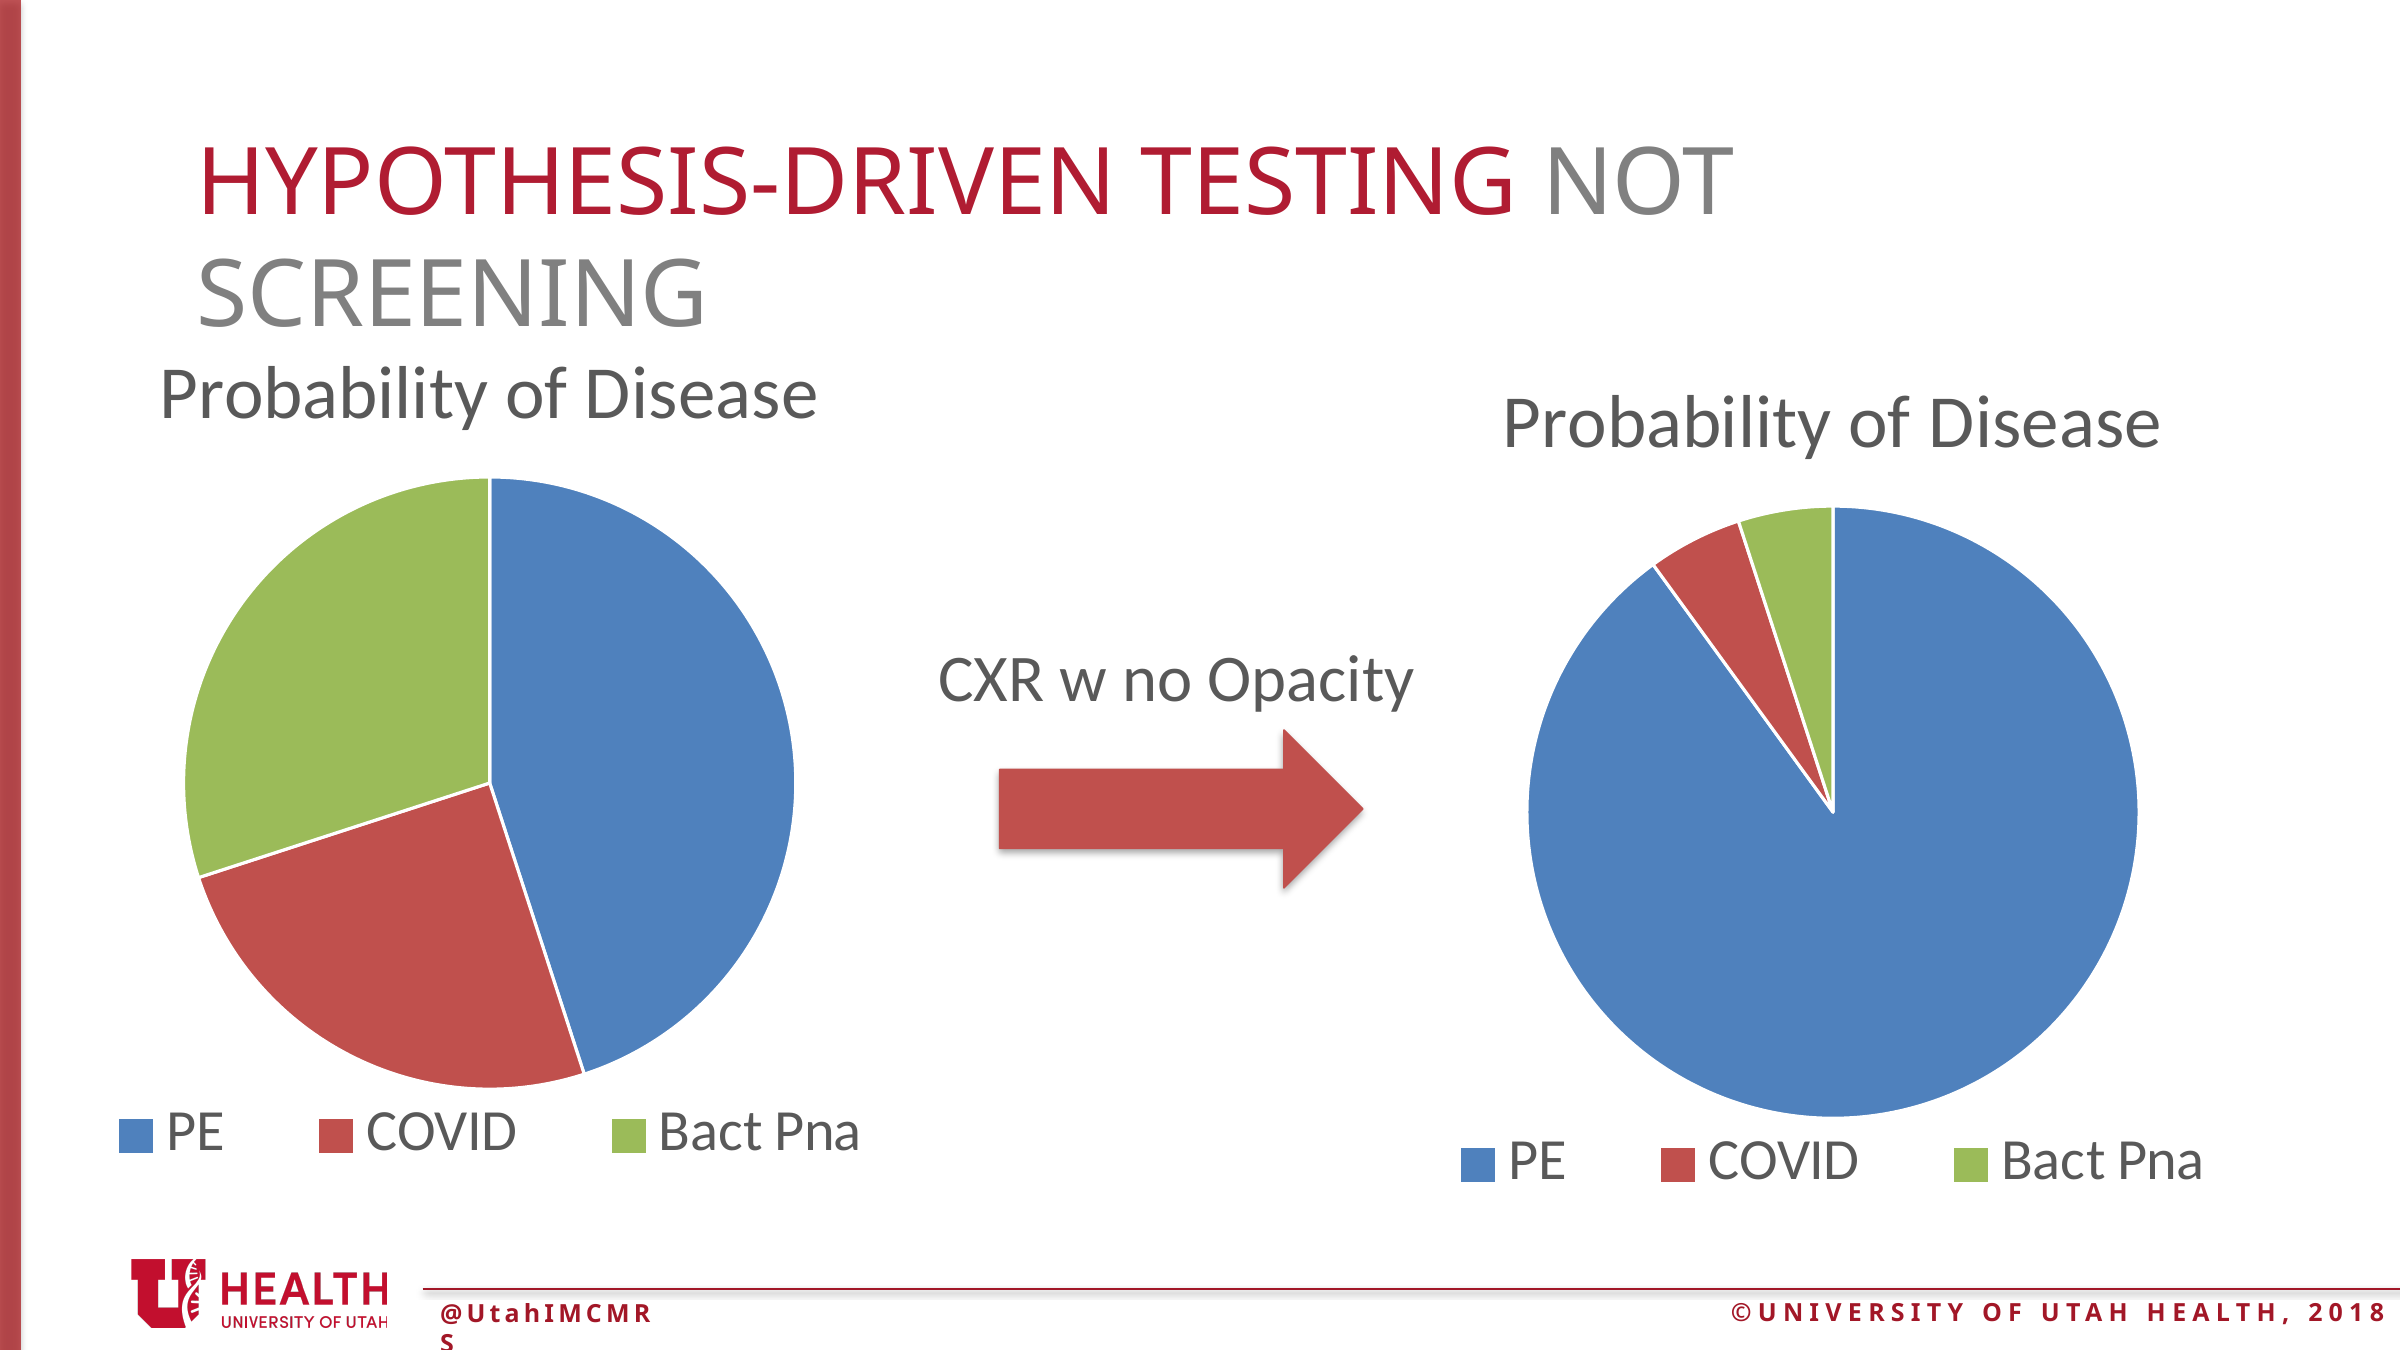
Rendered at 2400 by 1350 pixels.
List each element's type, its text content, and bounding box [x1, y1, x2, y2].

text_box [998, 729, 1364, 889]
chart [42, 313, 937, 1200]
chart [1385, 342, 2281, 1229]
title Hypothesis-driven testing Not Screening [181, 113, 2280, 223]
list @UtahIMCMRS [425, 1290, 680, 1341]
text_box CXR w no Opacity [942, 626, 1380, 722]
